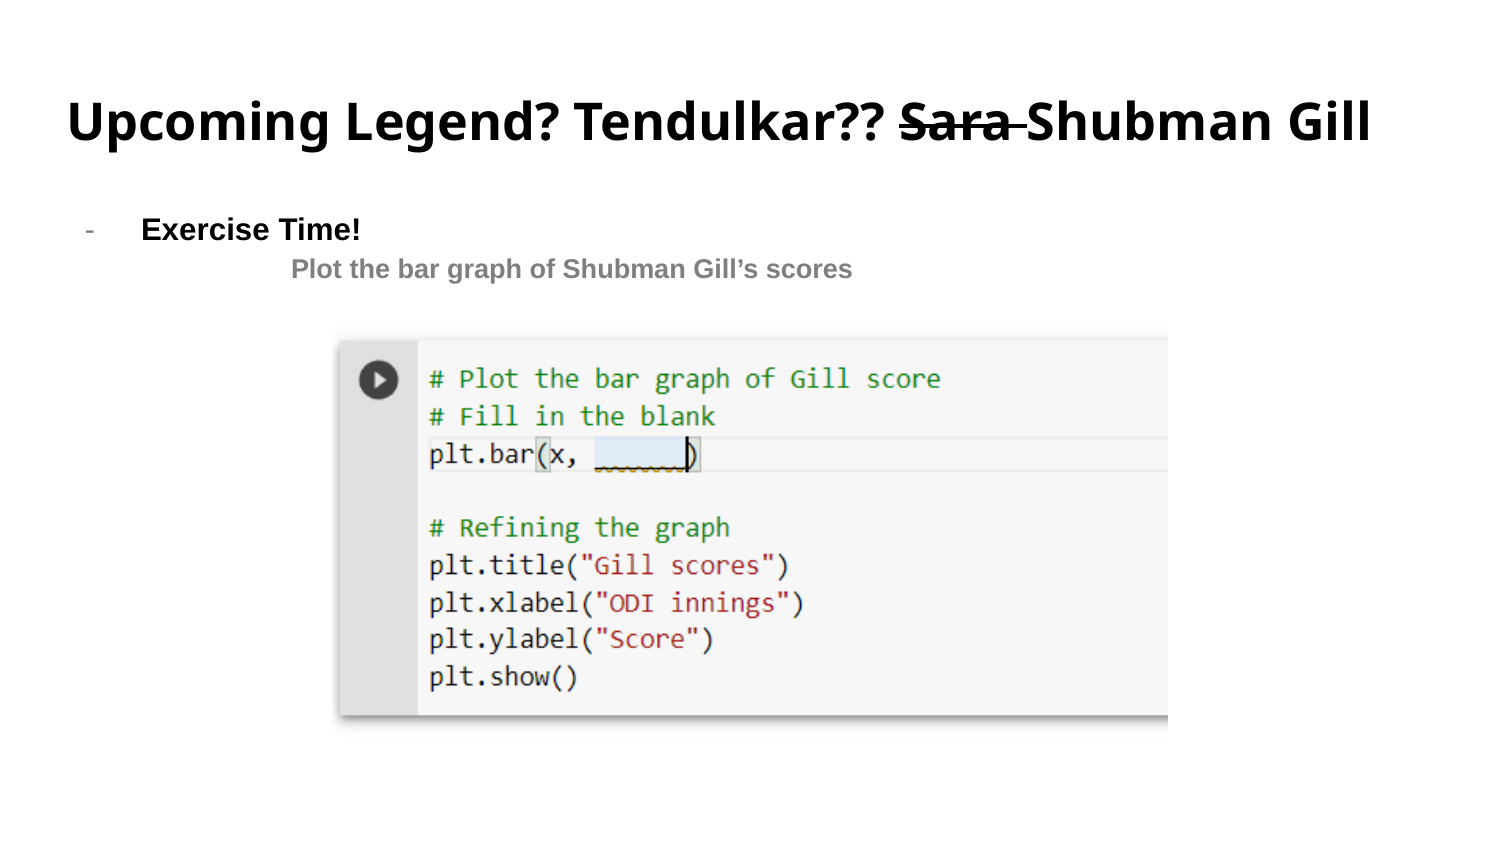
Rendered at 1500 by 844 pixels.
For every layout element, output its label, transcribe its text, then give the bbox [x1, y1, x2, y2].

title Upcoming Legend? Tendulkar?? Sara Shubman Gill [51, 72, 1449, 176]
picture [332, 305, 1168, 750]
list Exercise Time! Plot the bar graph of Shubman Gill’s scores [51, 189, 1449, 750]
